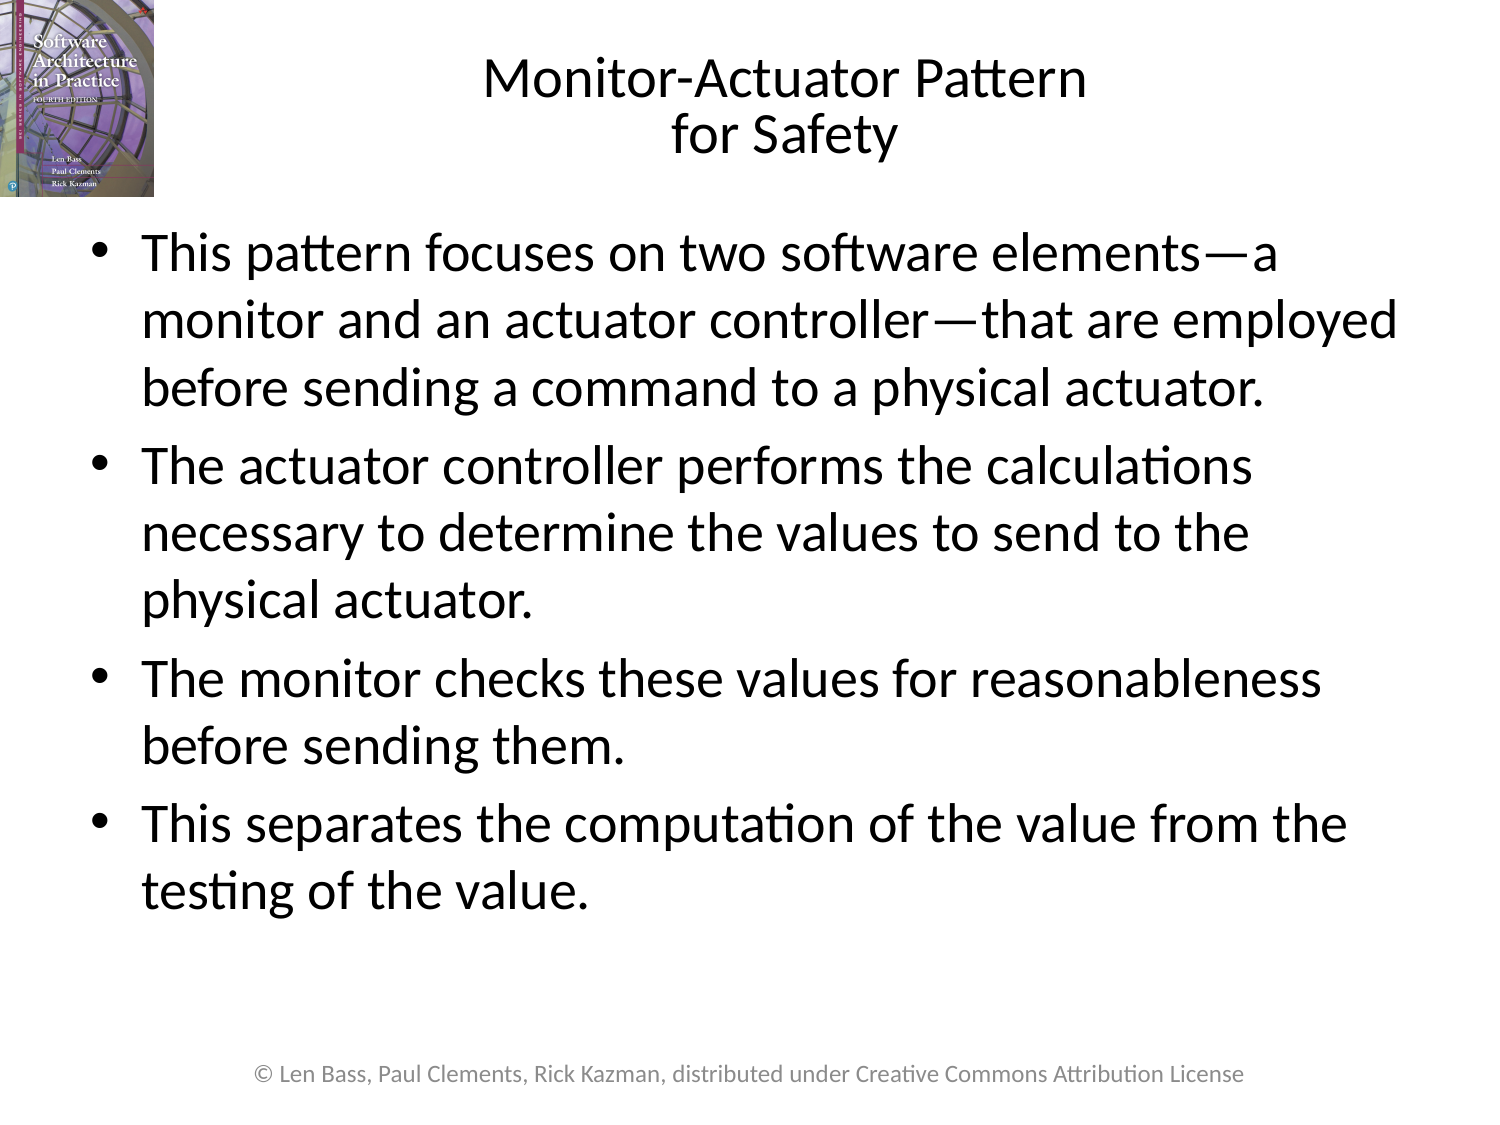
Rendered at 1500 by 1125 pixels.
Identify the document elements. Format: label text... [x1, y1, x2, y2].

footer © Len Bass, Paul Clements, Rick Kazman, distributed under Creative Commons Attribution License [230, 1042, 1270, 1103]
picture [0, 0, 154, 197]
list This pattern focuses on two software elements—a monitor and an actuator controller—that are employed before sending a command to a physical actuator. The actuator controller performs the calculations necessary to determine the values to send to the physical actuator. The monitor checks these values for reasonableness before sending them. This separates the computation of the value from the testing of the value. [75, 208, 1425, 1005]
title Monitor-Actuator Pattern for Safety [159, 45, 1425, 173]
